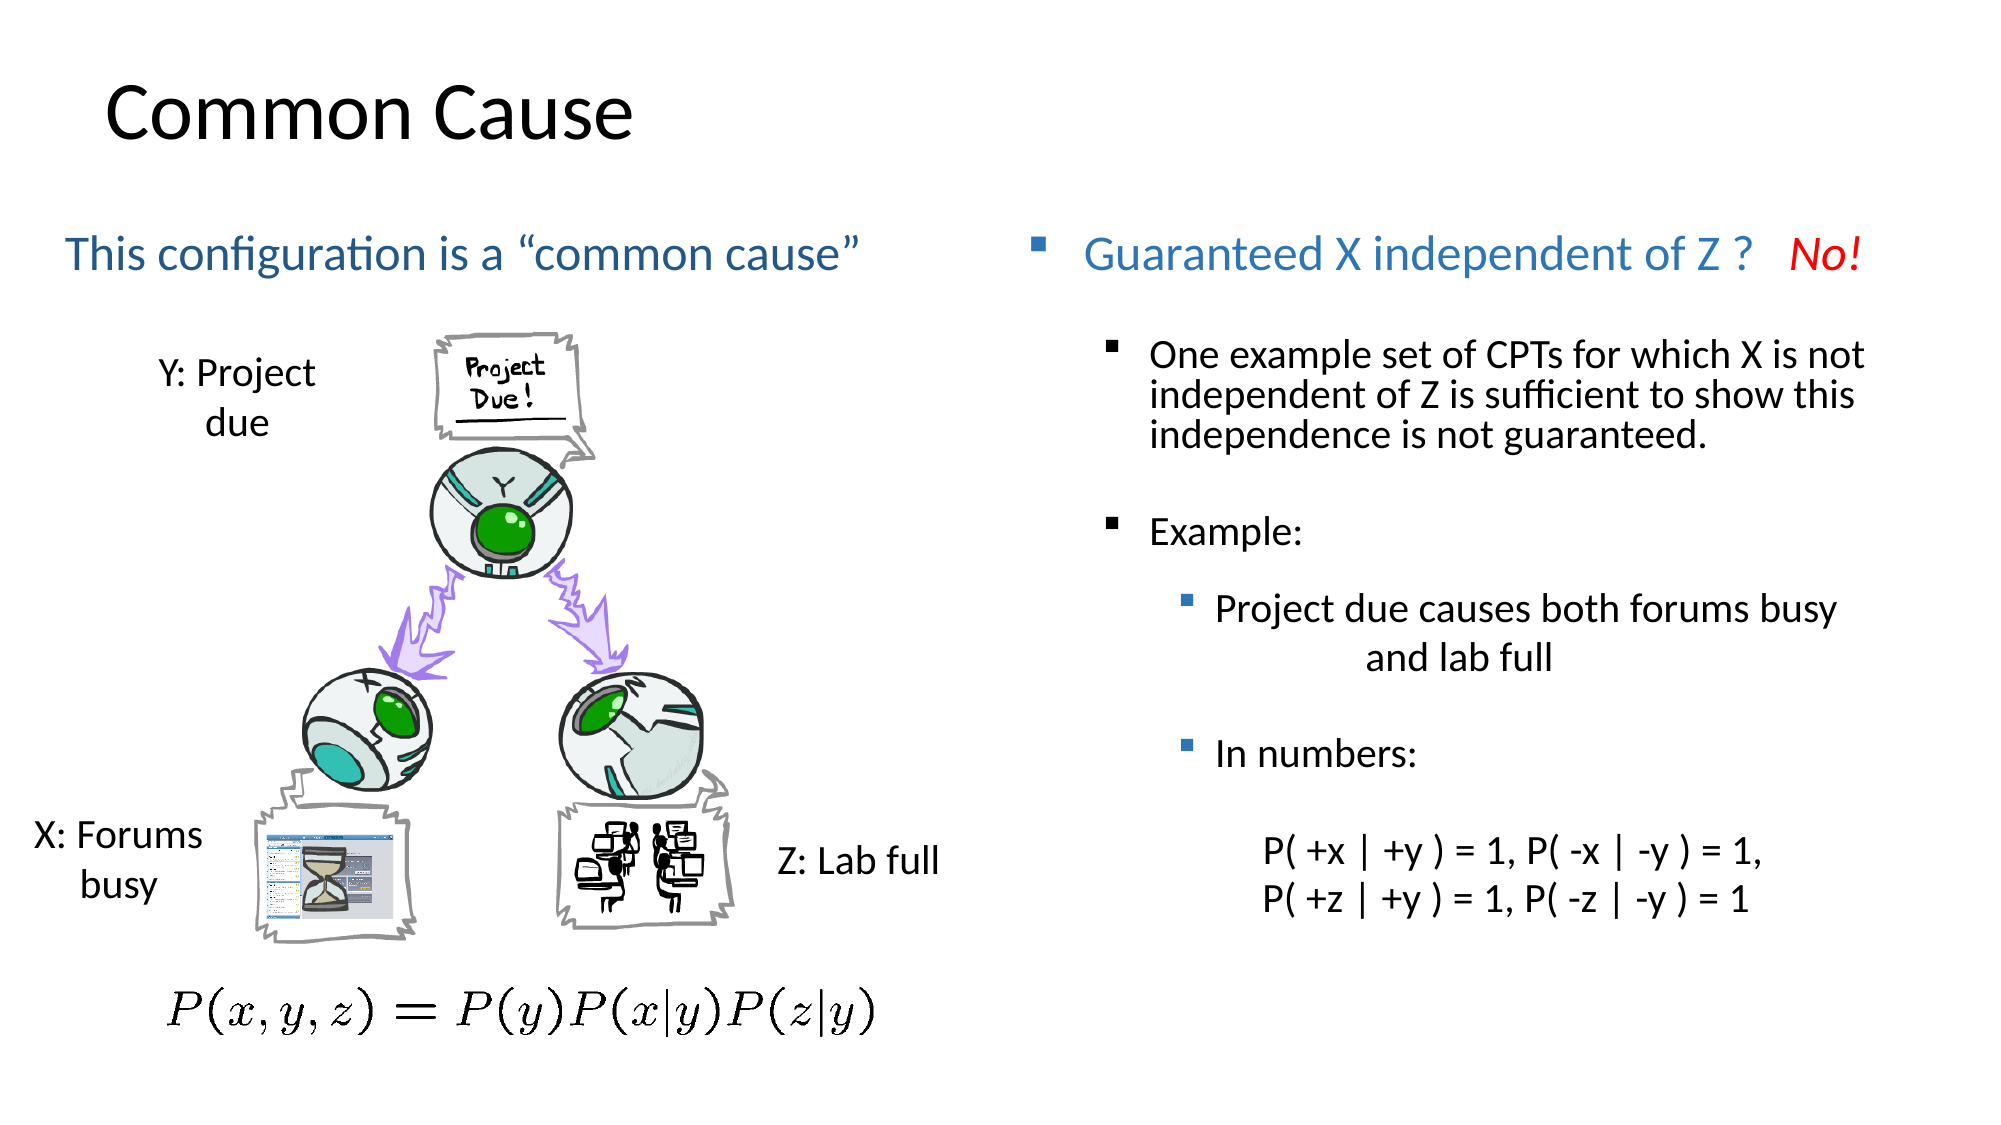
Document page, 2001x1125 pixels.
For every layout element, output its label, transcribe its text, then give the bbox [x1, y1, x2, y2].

text_box Y: Project due [137, 337, 237, 453]
title Common Cause [90, 60, 1816, 164]
text_box X: Forums busy [12, 799, 225, 915]
text_box Guaranteed X independent of Z ? No! One example set of CPTs for which X is not independent of Z is sufficient to show this independence is not guaranteed. Example: Project due causes both forums busy and lab full In numbers: P( +x | +y ) = 1, P( -x | -y ) = 1, P( +z | +y ) = 1, P( -z | -y ) = 1 [1012, 224, 1988, 1063]
picture [164, 987, 874, 1039]
list This configuration is a “common cause” [50, 224, 988, 1063]
picture [237, 324, 762, 955]
text_box Z: Lab full [762, 825, 1000, 890]
